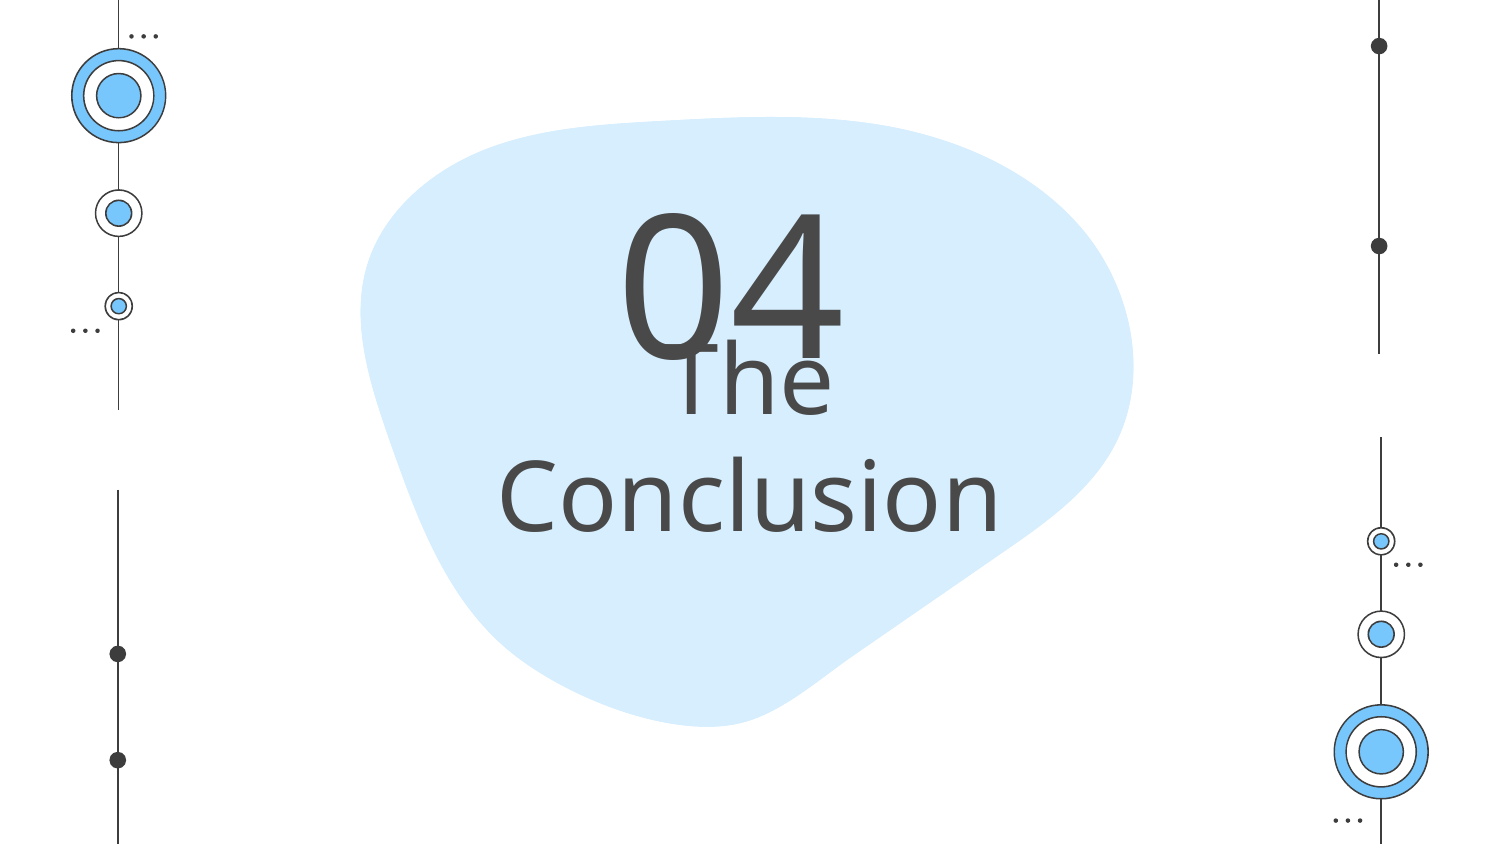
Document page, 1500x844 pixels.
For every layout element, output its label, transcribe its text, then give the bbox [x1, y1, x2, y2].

title 04 [487, 190, 975, 366]
title The Conclusion [436, 367, 1064, 500]
